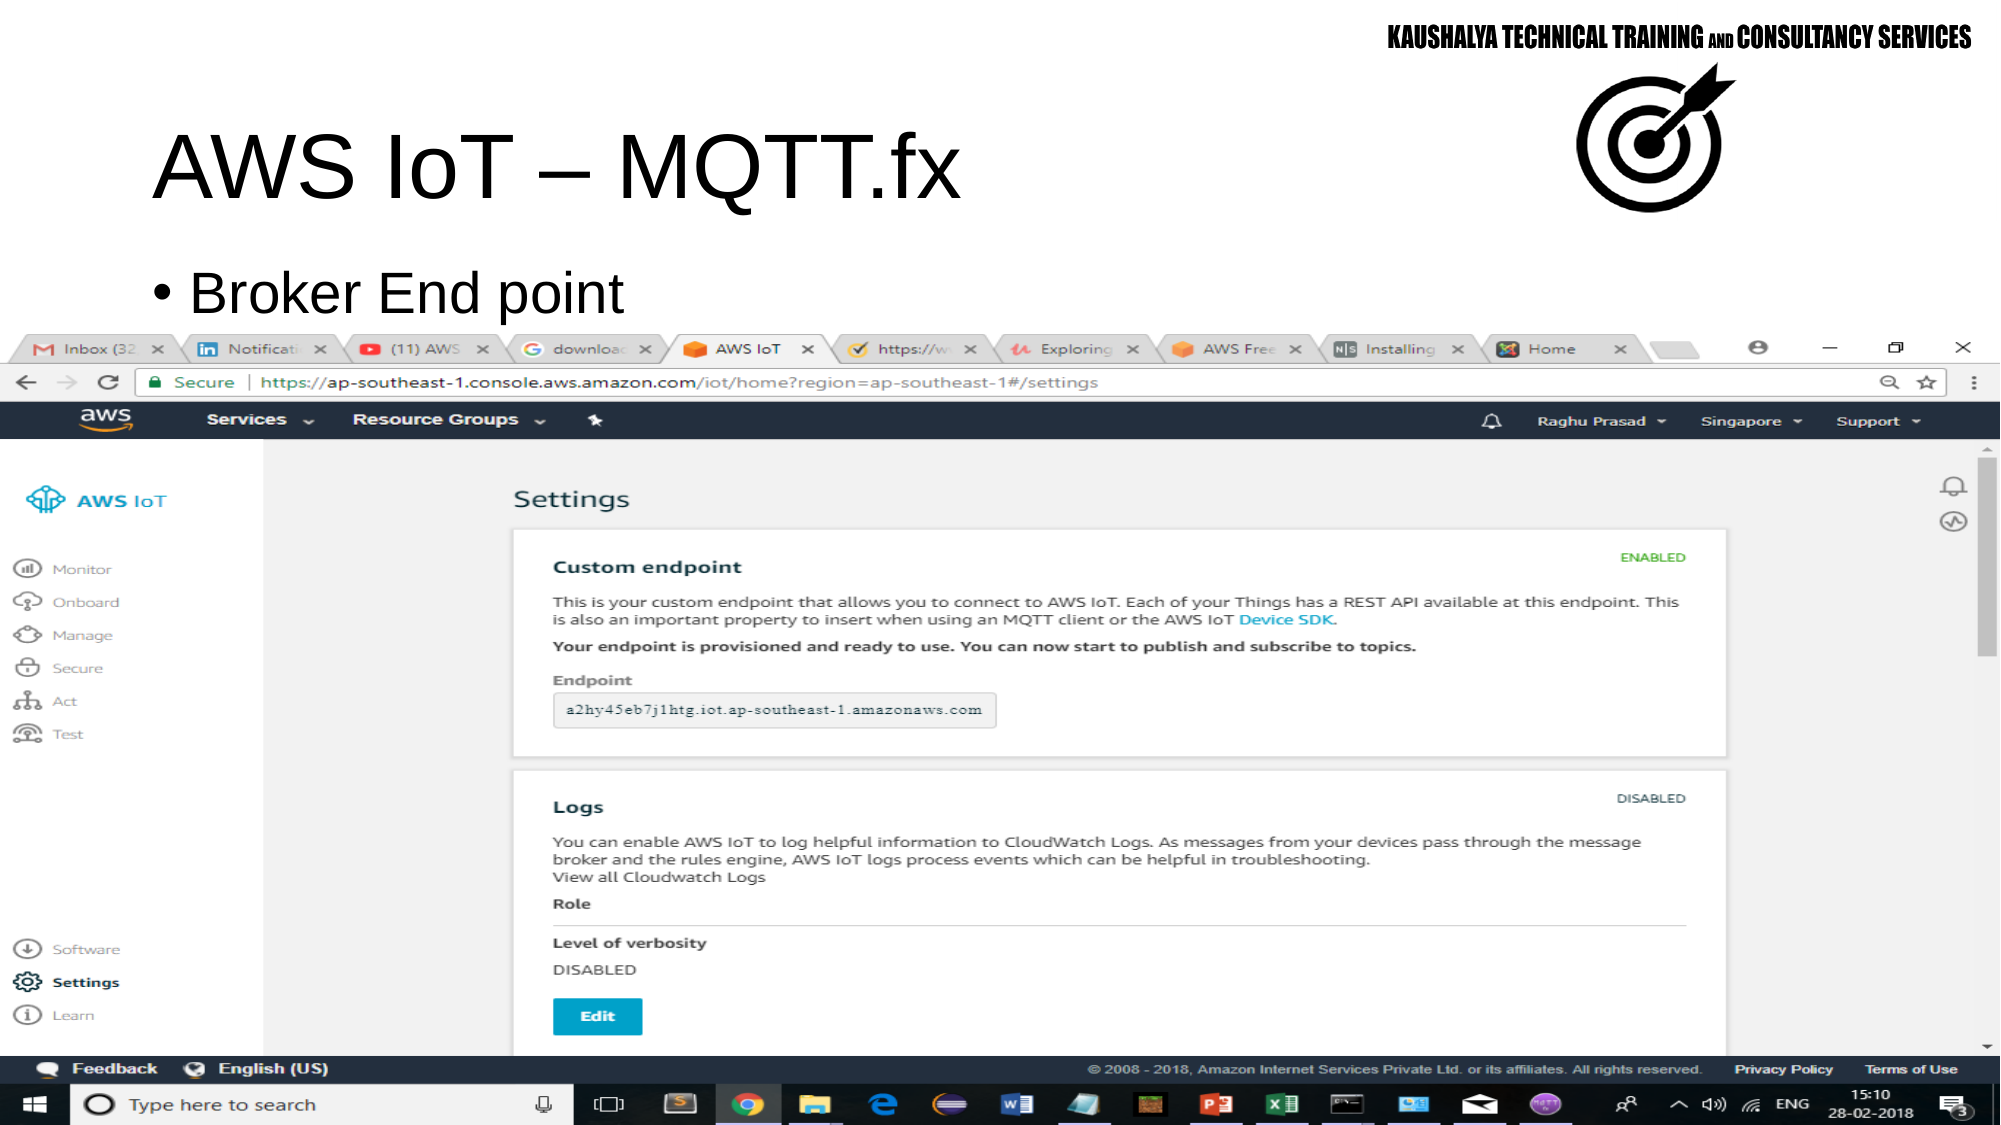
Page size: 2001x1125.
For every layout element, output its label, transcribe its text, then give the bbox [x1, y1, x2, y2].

picture [1358, 2, 1997, 221]
picture [0, 334, 2000, 1125]
title AWS IoT – MQTT.fx [137, 59, 1863, 256]
list Broker End point [137, 256, 1863, 334]
